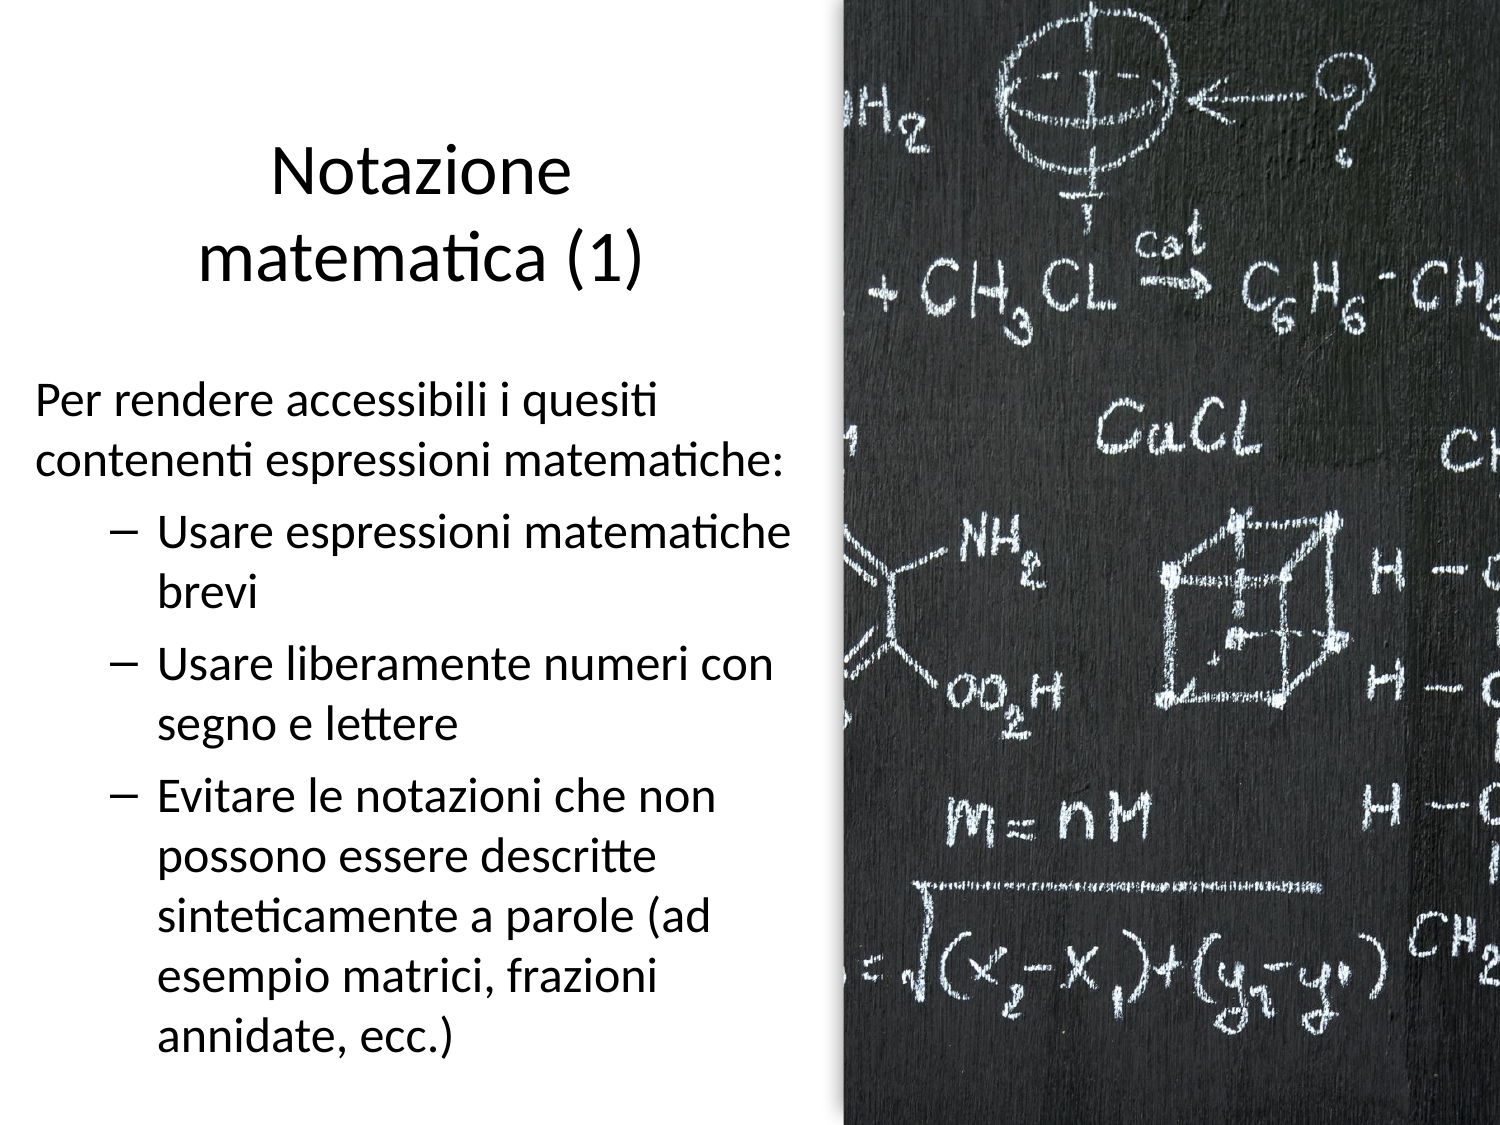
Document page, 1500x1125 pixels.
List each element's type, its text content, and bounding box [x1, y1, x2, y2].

text_box [0, 0, 837, 1125]
list Per rendere accessibili i quesiti contenenti espressioni matematiche: Usare espressioni matematiche brevi Usare liberamente numeri con segno e lettere Evitare le notazioni che non possono essere descritte sinteticamente a parole (ad esempio matrici, frazioni annidate, ecc.) [19, 405, 827, 1024]
title Notazione matematica (1) [93, 68, 750, 349]
picture [843, 0, 1500, 1125]
